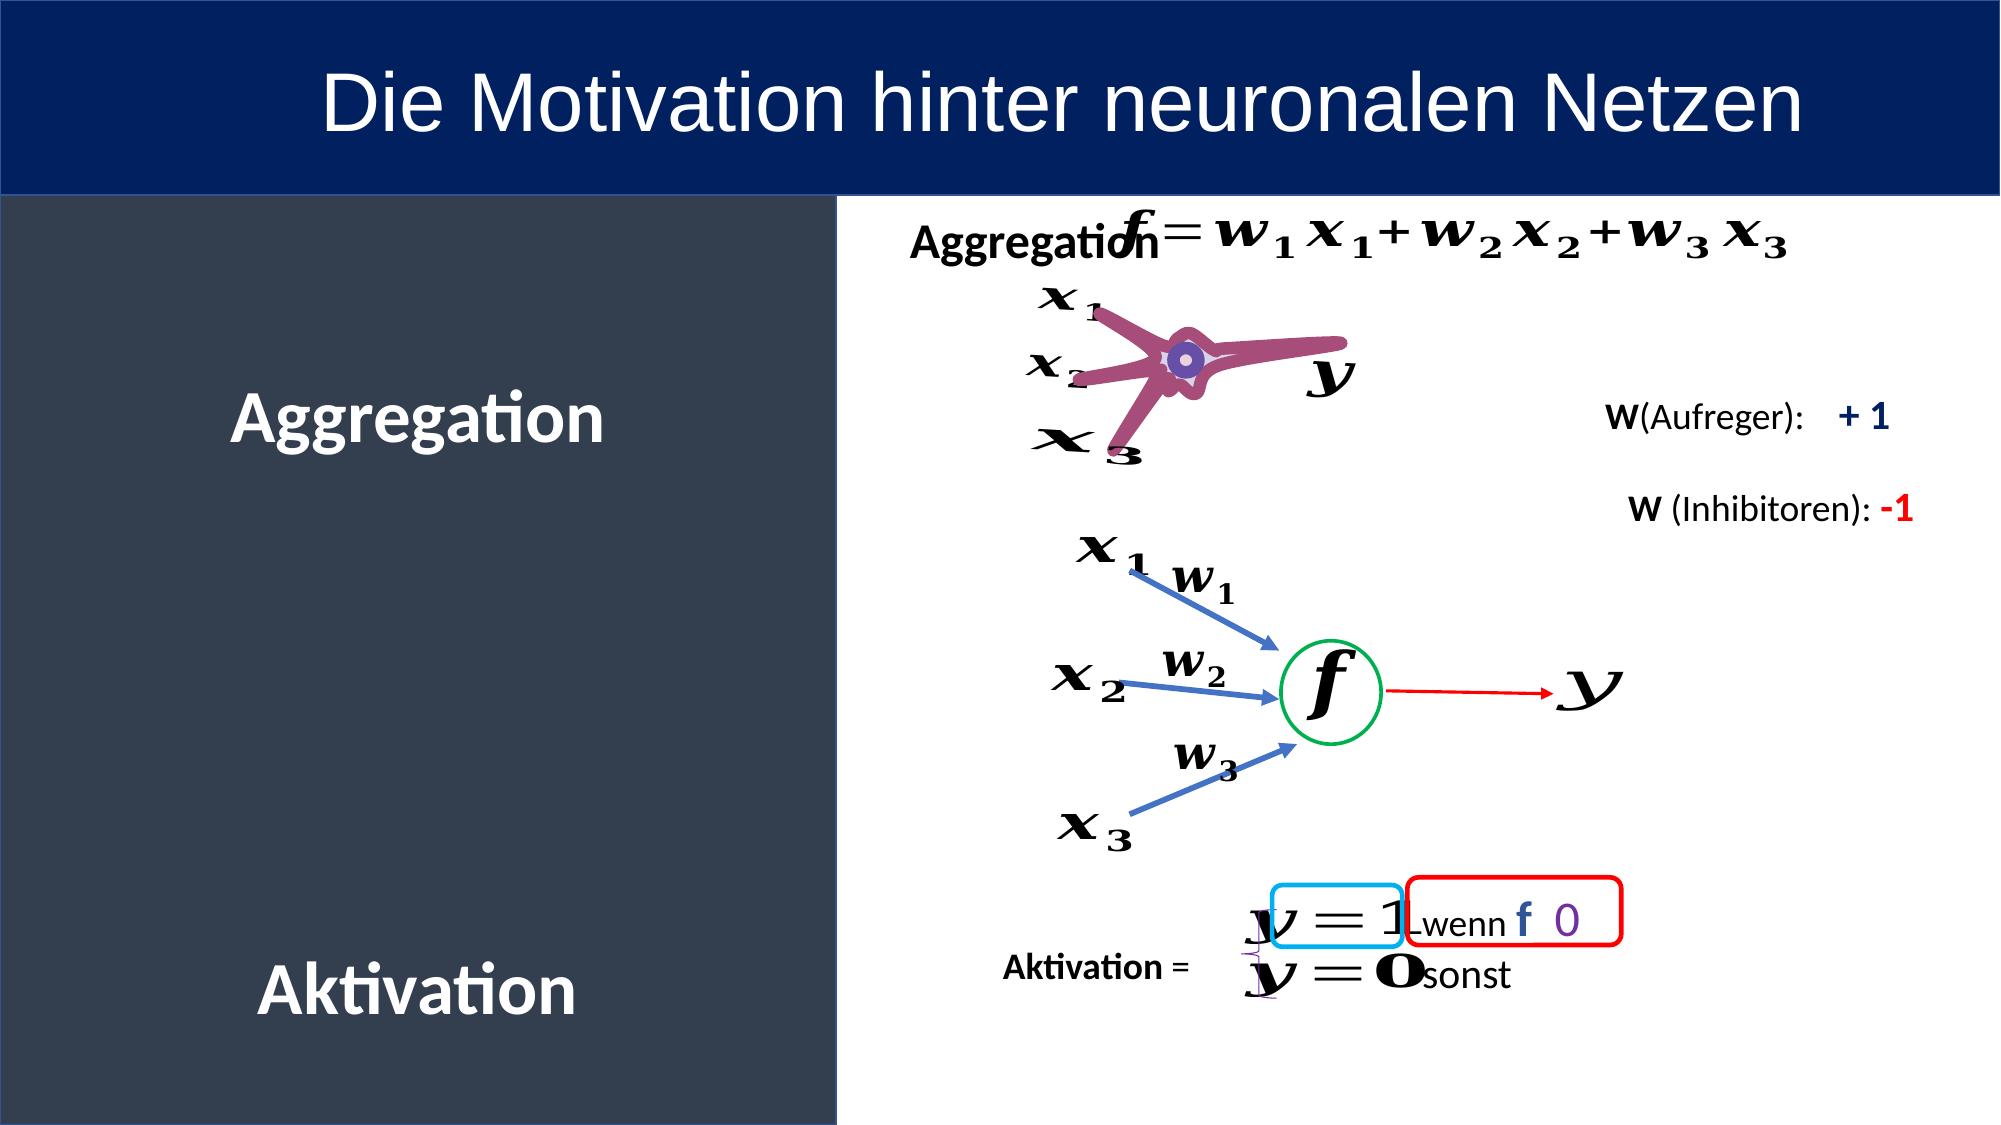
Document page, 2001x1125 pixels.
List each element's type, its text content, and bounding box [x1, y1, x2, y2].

text_box Aktivation = [988, 934, 1206, 994]
text_box W (Inhibitoren): -1 [1613, 471, 1949, 537]
text_box Aggregation [0, 194, 837, 1125]
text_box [1129, 744, 1298, 815]
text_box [1280, 640, 1382, 745]
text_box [1386, 690, 1554, 694]
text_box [1118, 682, 1280, 700]
text_box Aktivation [185, 910, 651, 1059]
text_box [1129, 570, 1280, 651]
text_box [1241, 879, 1662, 1006]
text_box W(Aufreger): + 1 [1590, 380, 1972, 446]
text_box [1022, 282, 1360, 475]
text_box Die Motivation hinter neuronalen Netzen [0, 0, 2000, 196]
text_box Aggregation [895, 200, 1176, 276]
